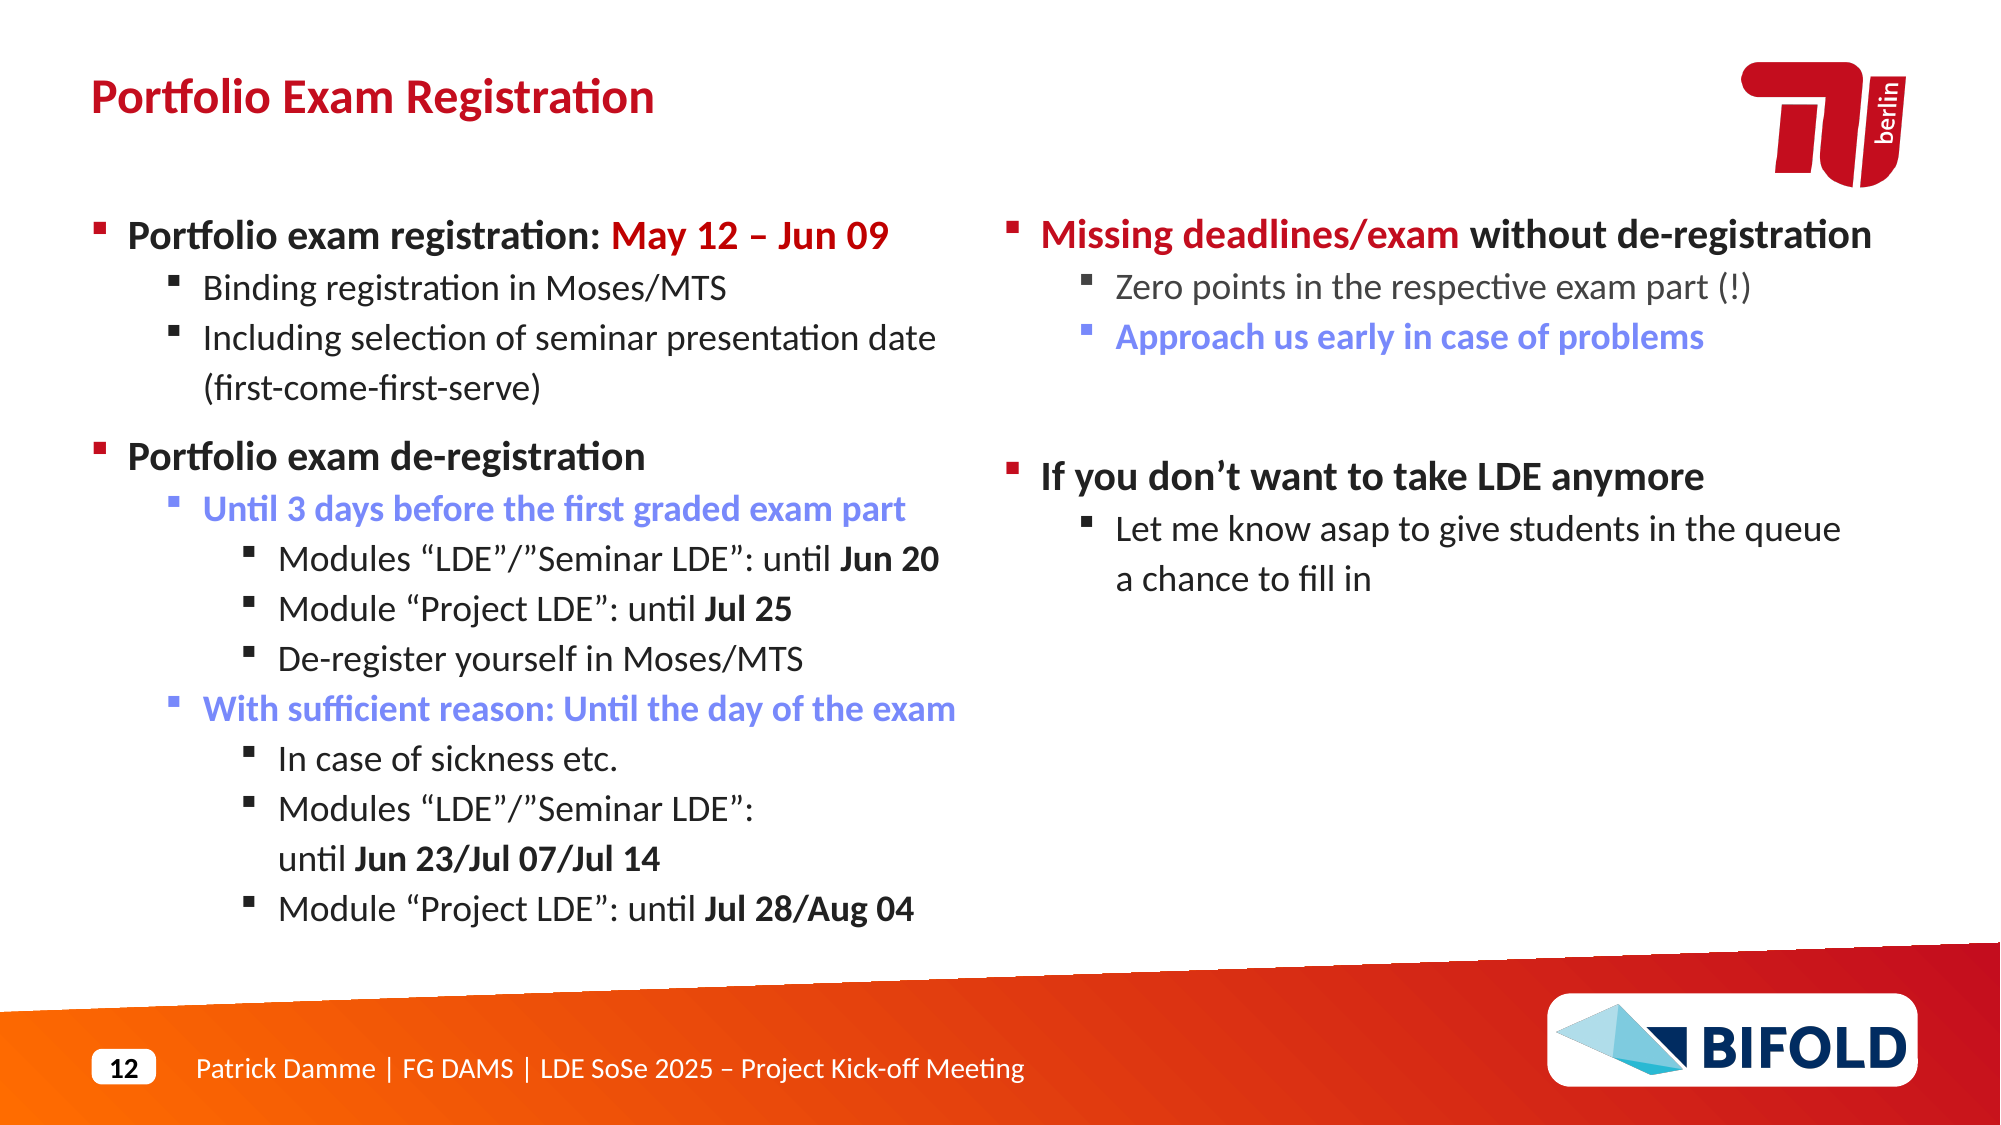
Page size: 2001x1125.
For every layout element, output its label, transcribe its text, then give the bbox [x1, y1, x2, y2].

list Missing deadlines/exam without de-registration Zero points in the respective exam part (!) Approach us early in case of problems If you don’t want to take LDE anymore Let me know asap to give students in the queue a chance to fill in [1003, 207, 1913, 947]
picture [1741, 62, 1906, 188]
picture [1556, 1004, 1906, 1075]
list Portfolio Exam Registration [91, 65, 1455, 183]
list Portfolio exam registration: May 12 – Jun 09 Binding registration in Moses/MTS Including selection of seminar presentation date (first-come-first-serve) Portfolio exam de-registration Until 3 days before the first graded exam part Modules “LDE”/”Seminar LDE”: until Jun 20 Module “Project LDE”: until Jul 25 De-register yourself in Moses/MTS With sufficient reason: Until the day of the exam In case of sickness etc. Modules “LDE”/”Seminar LDE”: until Jun 23/Jul 07/Jul 14 Module “Project LDE”: until Jul 28/Aug 04 [90, 208, 1000, 948]
